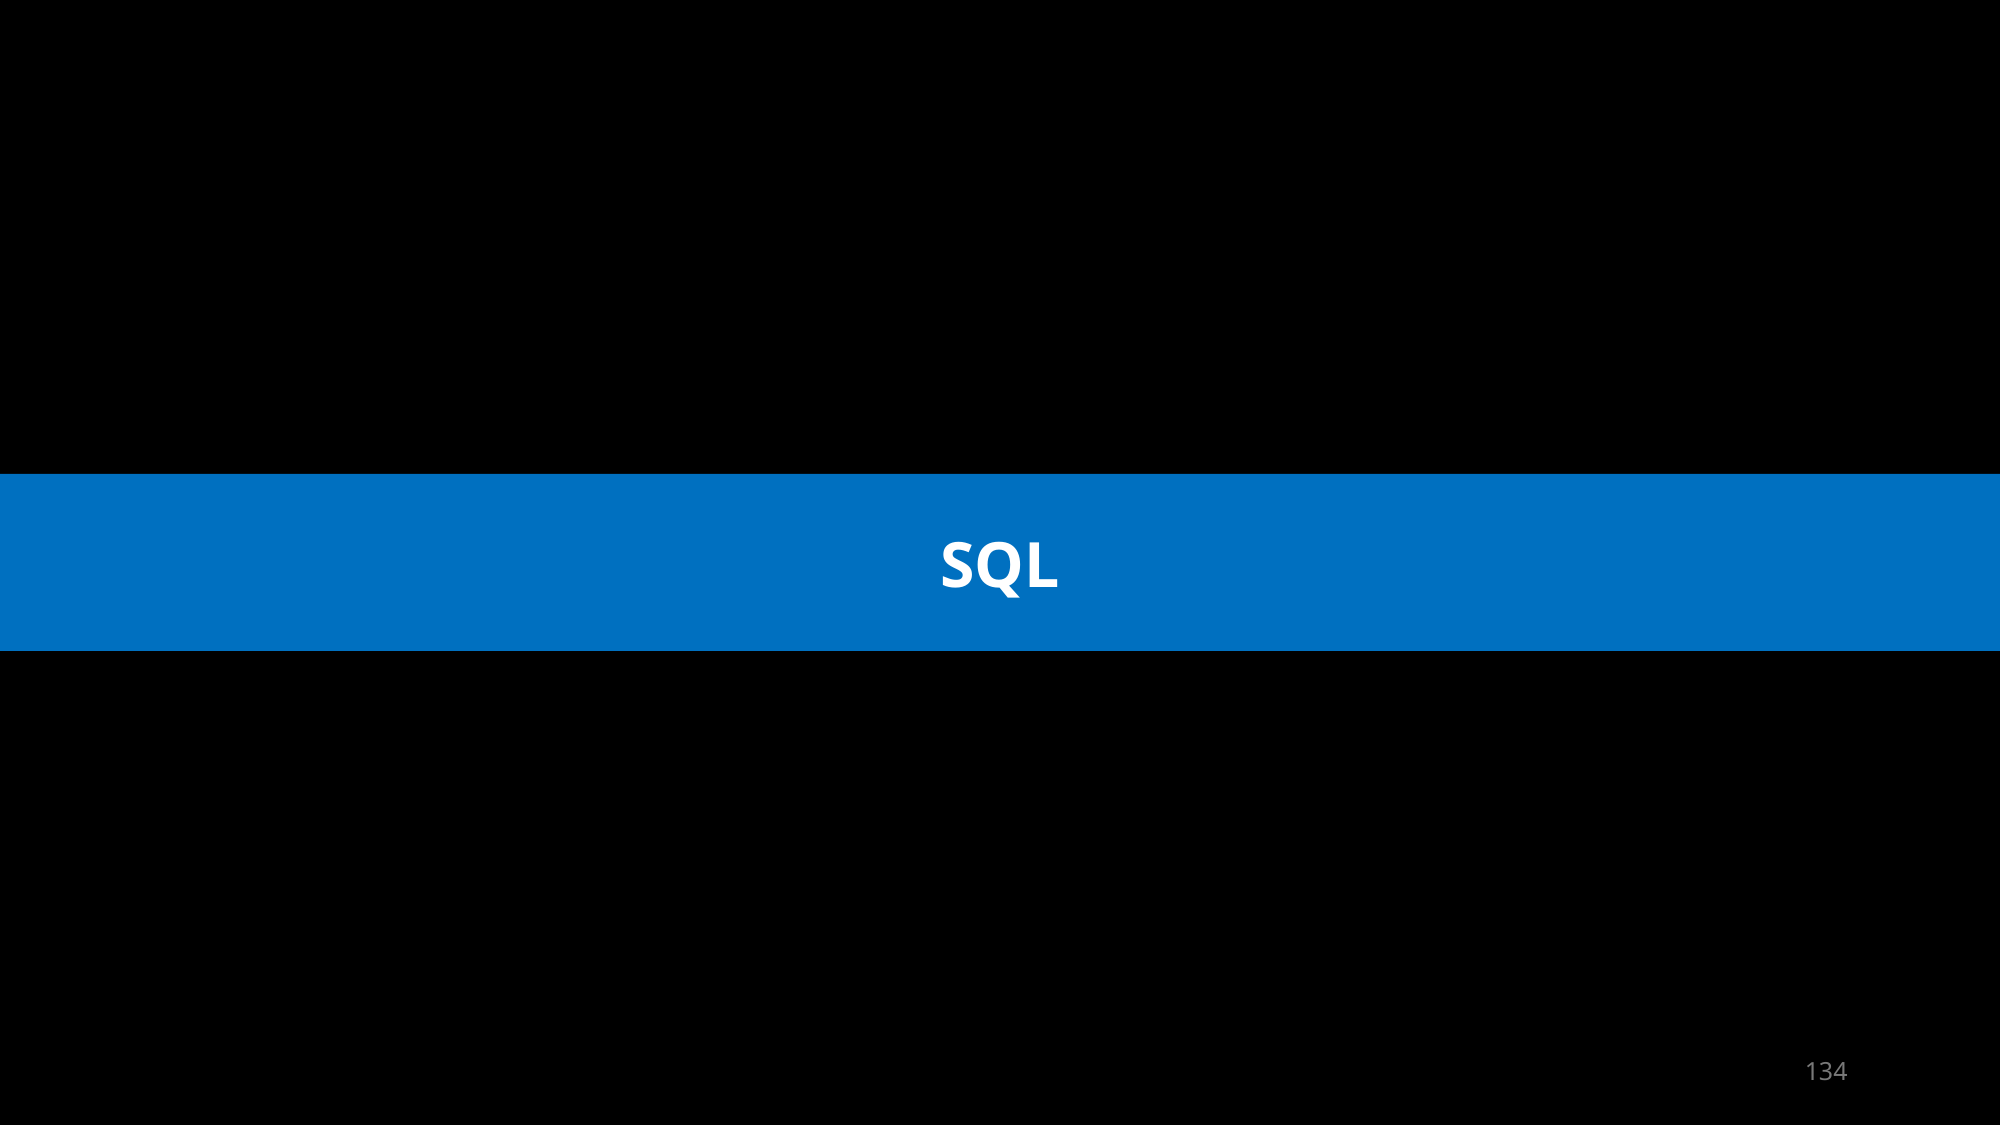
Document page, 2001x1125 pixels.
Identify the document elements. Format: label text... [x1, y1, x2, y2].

slide_number 134 [1412, 1042, 1863, 1103]
text_box SQL [0, 472, 2000, 653]
